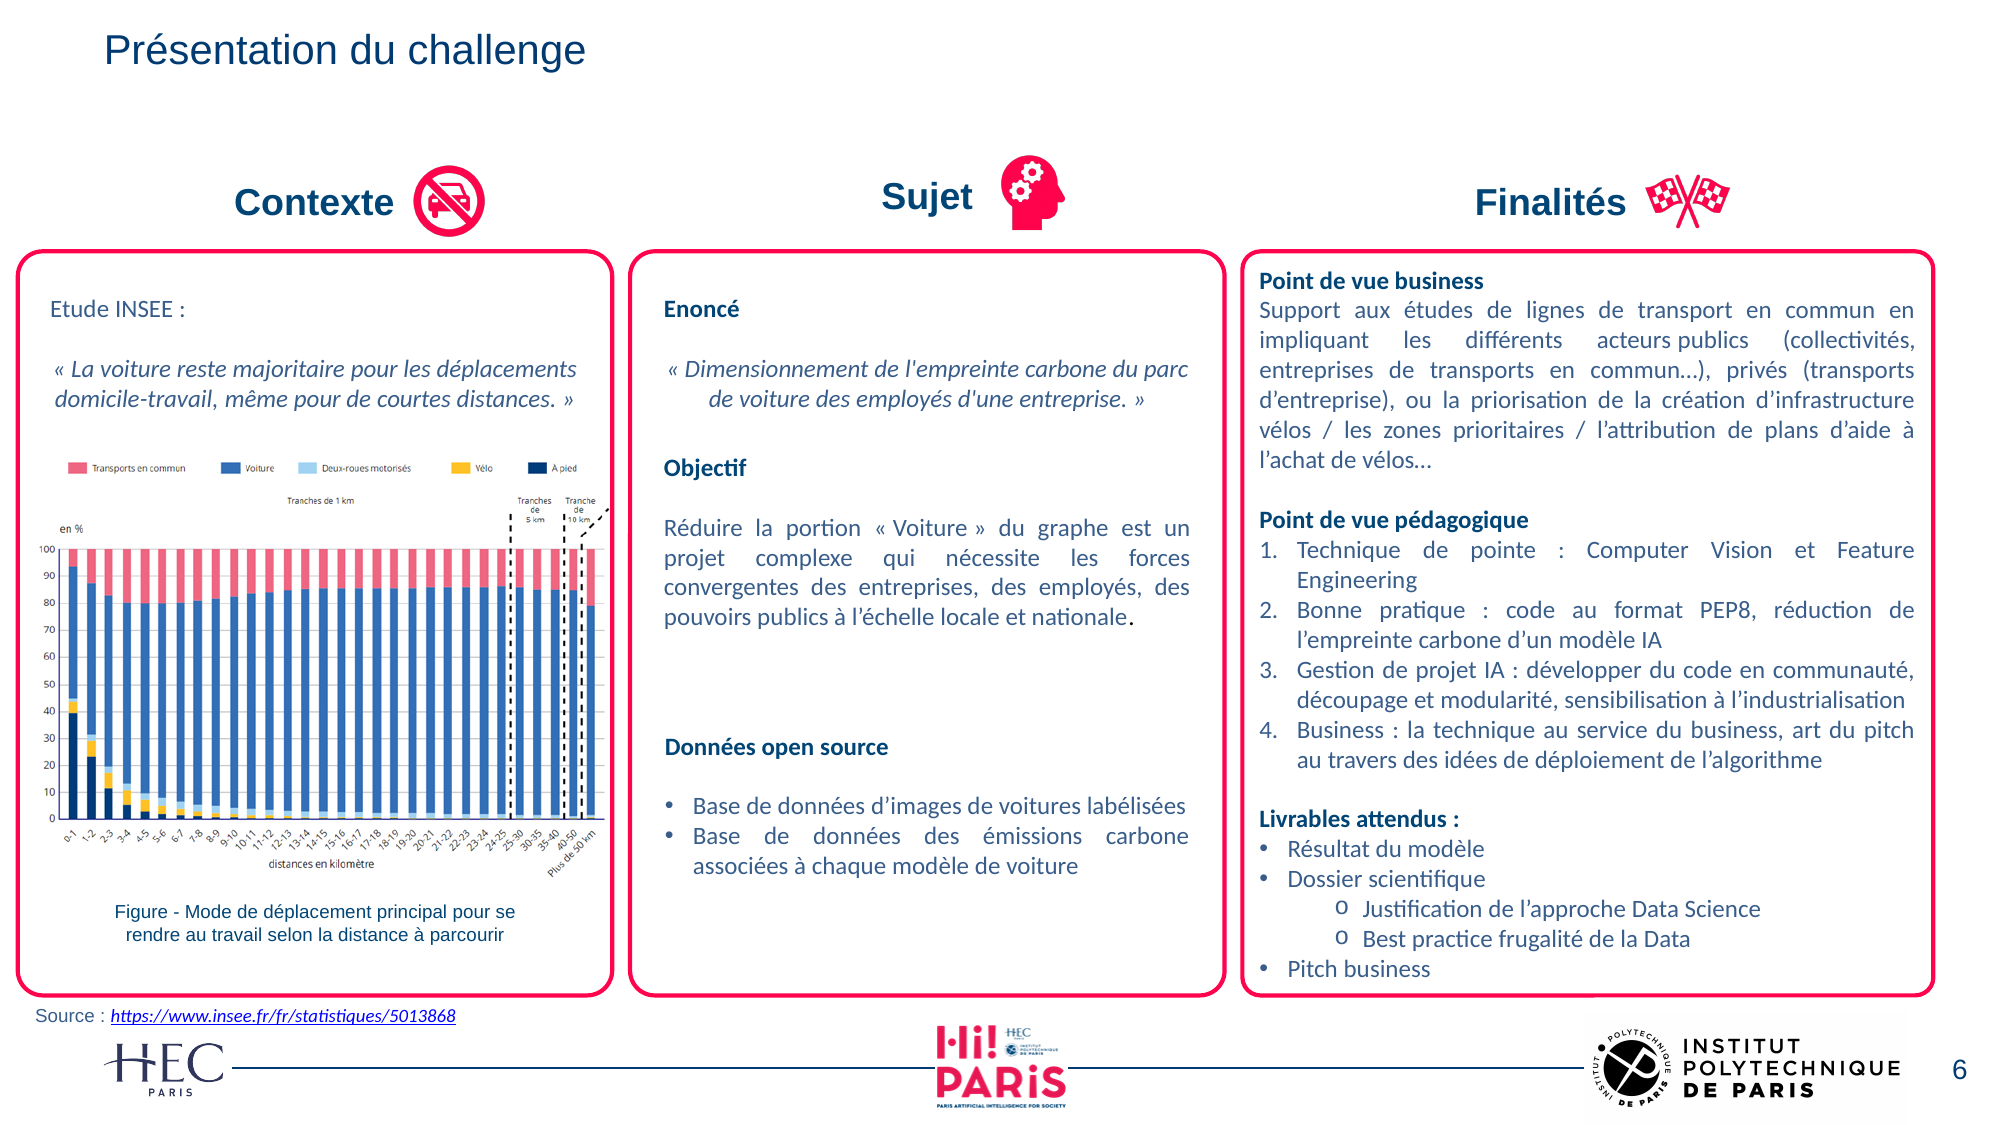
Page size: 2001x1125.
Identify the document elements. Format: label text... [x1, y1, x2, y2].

picture [404, 156, 494, 246]
title Présentation du challenge [103, 0, 1934, 136]
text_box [28, 451, 616, 881]
text_box Figure - Mode de déplacement principal pour se rendre au travail selon la distance à parcourir [79, 892, 551, 953]
text_box [15, 249, 615, 998]
text_box [627, 249, 1227, 998]
text_box Point de vue business Support aux études de lignes de transport en commun en impliquant les différents acteurs publics (collectivités, entreprises de transports en commun…), privés (transports d’entreprise), ou la priorisation de la création d’infrastructure vélos / les zones prioritaires / l’attribution de plans d’aide à l’achat de vélos… Point de vue pédagogique Technique de pointe : Computer Vision et Feature Engineering Bonne pratique : code au format PEP8, réduction de l’empreinte carbone d’un modèle IA Gestion de projet IA : développer du code en communauté, découpage et modularité, sensibilisation à l’industrialisation Business : la technique au service du business, art du pitch au travers des idées de déploiement de l’algorithme Livrables attendus : Résultat du modèle Dossier scientifique Justification de l’approche Data Science Best practice frugalité de la Data Pitch business [1240, 249, 1936, 998]
text_box Sujet [866, 164, 983, 225]
picture [1642, 156, 1732, 246]
text_box Finalités [1460, 170, 1637, 231]
text_box Contexte [219, 170, 399, 231]
picture [935, 1023, 1068, 1110]
picture [96, 1034, 233, 1103]
picture [1584, 1011, 1908, 1125]
text_box Etude INSEE : « La voiture reste majoritaire pour les déplacements domicile-travail, même pour de courtes distances. » [35, 284, 595, 420]
picture [988, 150, 1078, 240]
text_box Source : https://www.insee.fr/fr/statistiques/5013868 [20, 996, 471, 1034]
